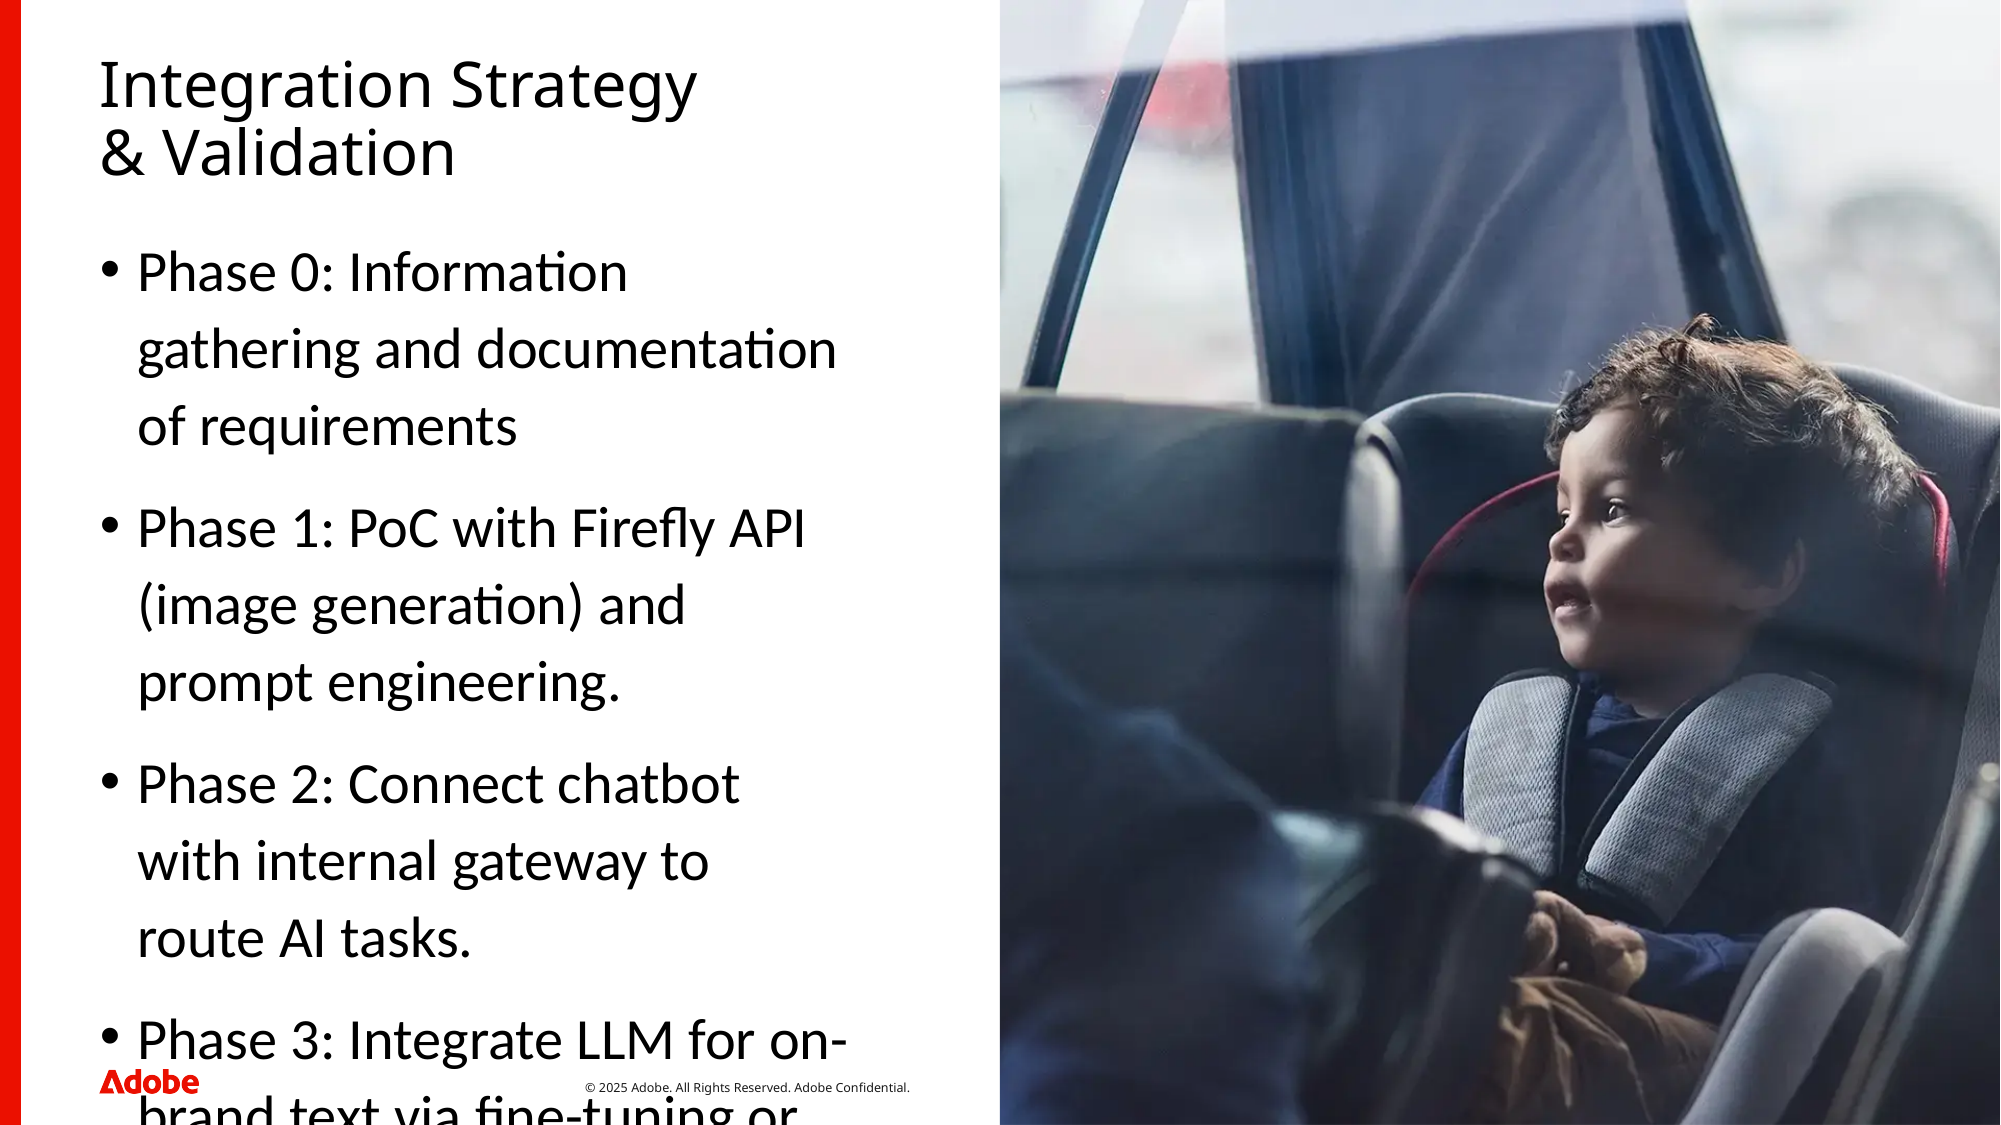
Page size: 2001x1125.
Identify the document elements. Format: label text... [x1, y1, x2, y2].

list Phase 0: Information gathering and documentation of requirements Phase 1: PoC with Firefly API (image generation) and prompt engineering. Phase 2: Connect chatbot with internal gateway to route AI tasks. Phase 3: Integrate LLM for on-brand text via fine-tuning or guardrails. [99, 218, 850, 1038]
picture [999, 0, 2000, 1125]
picture [99, 1069, 199, 1094]
title Integration Strategy & Validation [99, 43, 910, 199]
